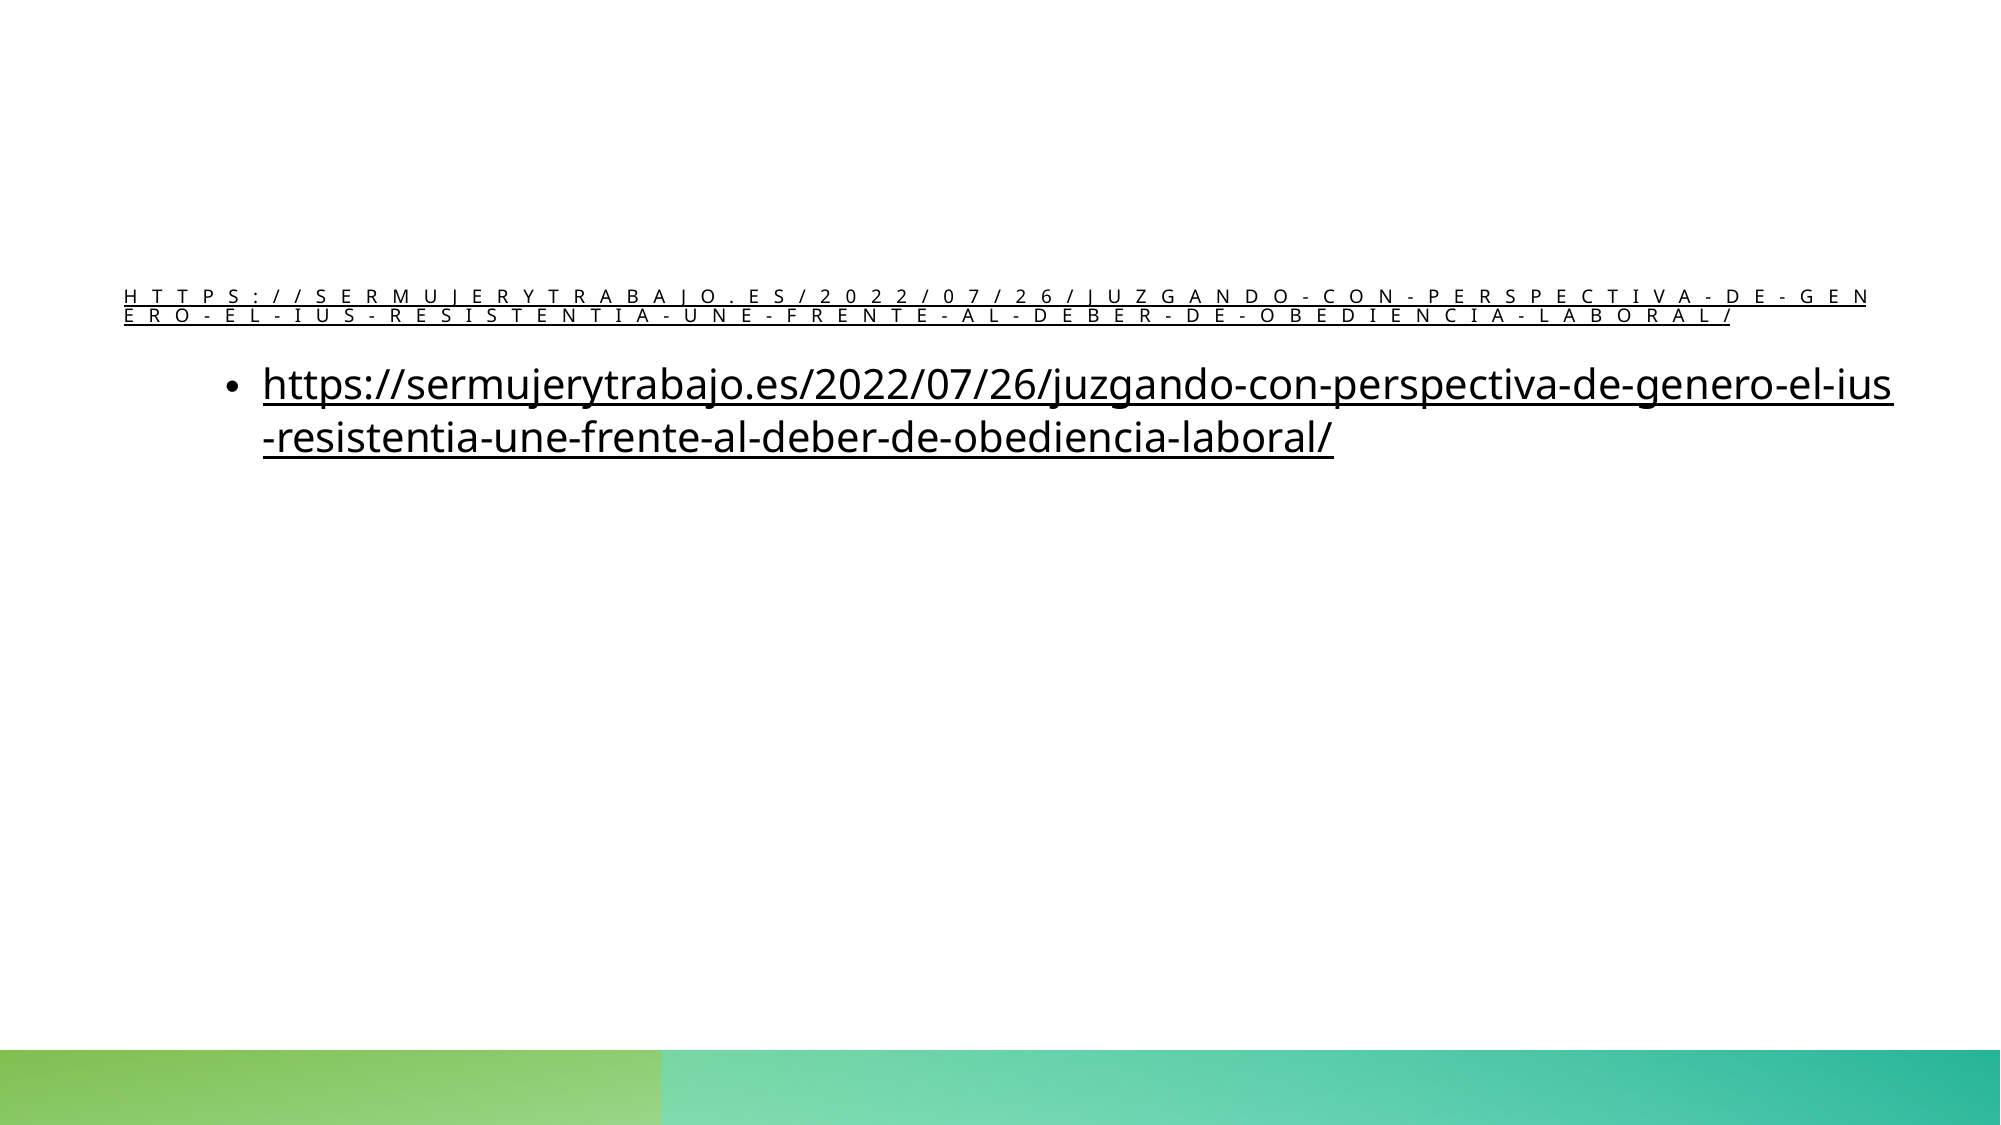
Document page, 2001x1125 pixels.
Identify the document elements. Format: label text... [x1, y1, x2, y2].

list https://sermujerytrabajo.es/2022/07/26/juzgando-con-perspectiva-de-genero-el-ius-resistentia-une-frente-al-deber-de-obediencia-laboral/ [225, 346, 1905, 996]
title https://sermujerytrabajo.es/2022/07/26/juzgando-con-perspectiva-de-genero-el-ius-resistentia-une-frente-al-deber-de-obediencia-laboral/ [123, 283, 1905, 333]
